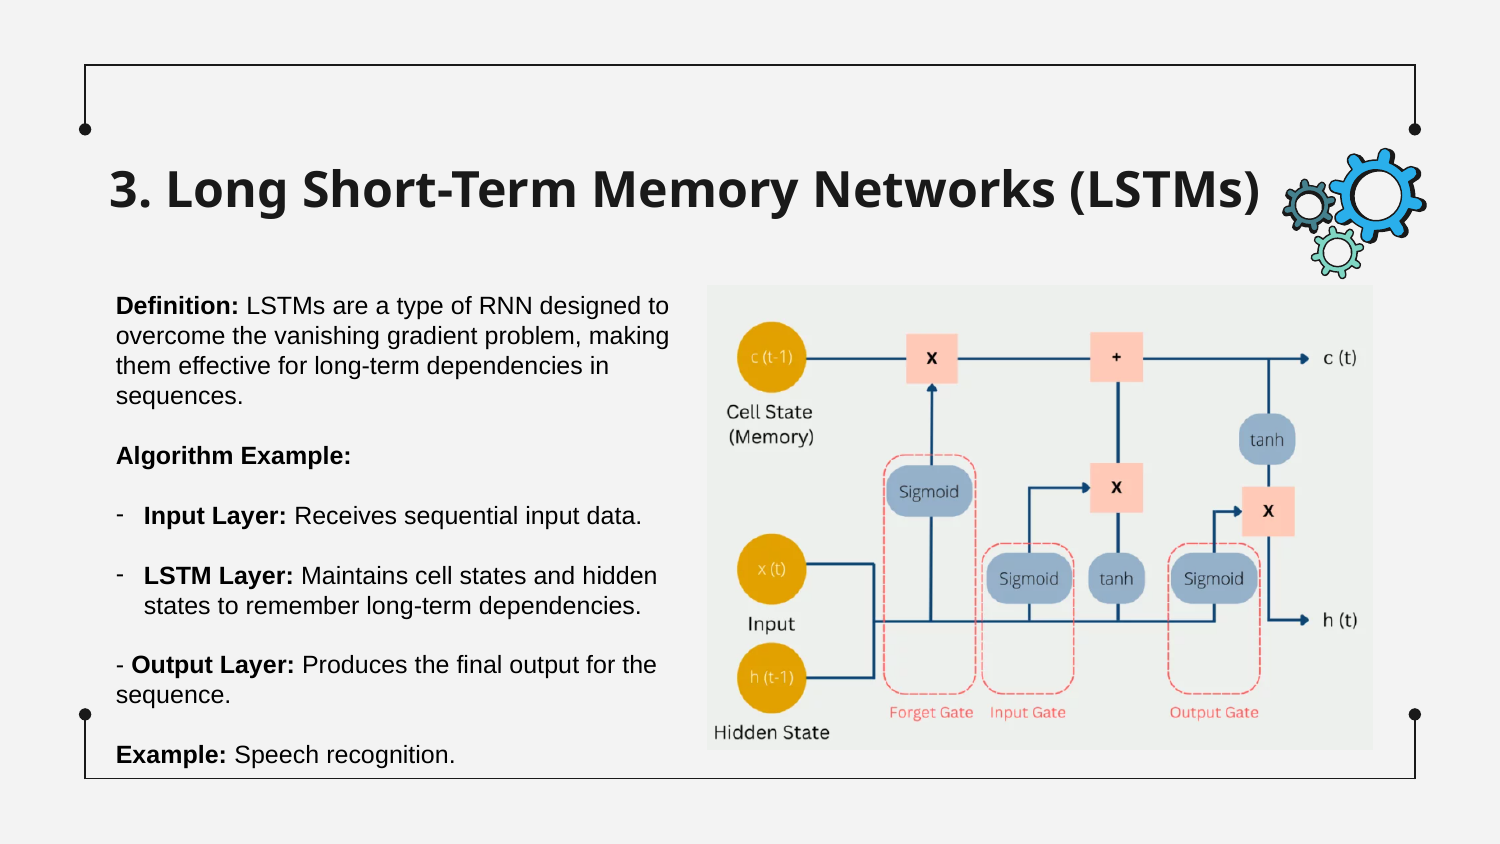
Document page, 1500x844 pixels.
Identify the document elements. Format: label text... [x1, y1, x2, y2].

picture [707, 285, 1373, 750]
text_box Definition: LSTMs are a type of RNN designed to overcome the vanishing gradient problem, making them effective for long-term dependencies in sequences. Algorithm Example: Input Layer: Receives sequential input data. LSTM Layer: Maintains cell states and hidden states to remember long-term dependencies. - Output Layer: Produces the final output for the sequence. Example: Speech recognition. [101, 252, 698, 807]
subtitle 3. Long Short-Term Memory Networks (LSTMs) [94, 0, 1399, 470]
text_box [1281, 147, 1428, 280]
